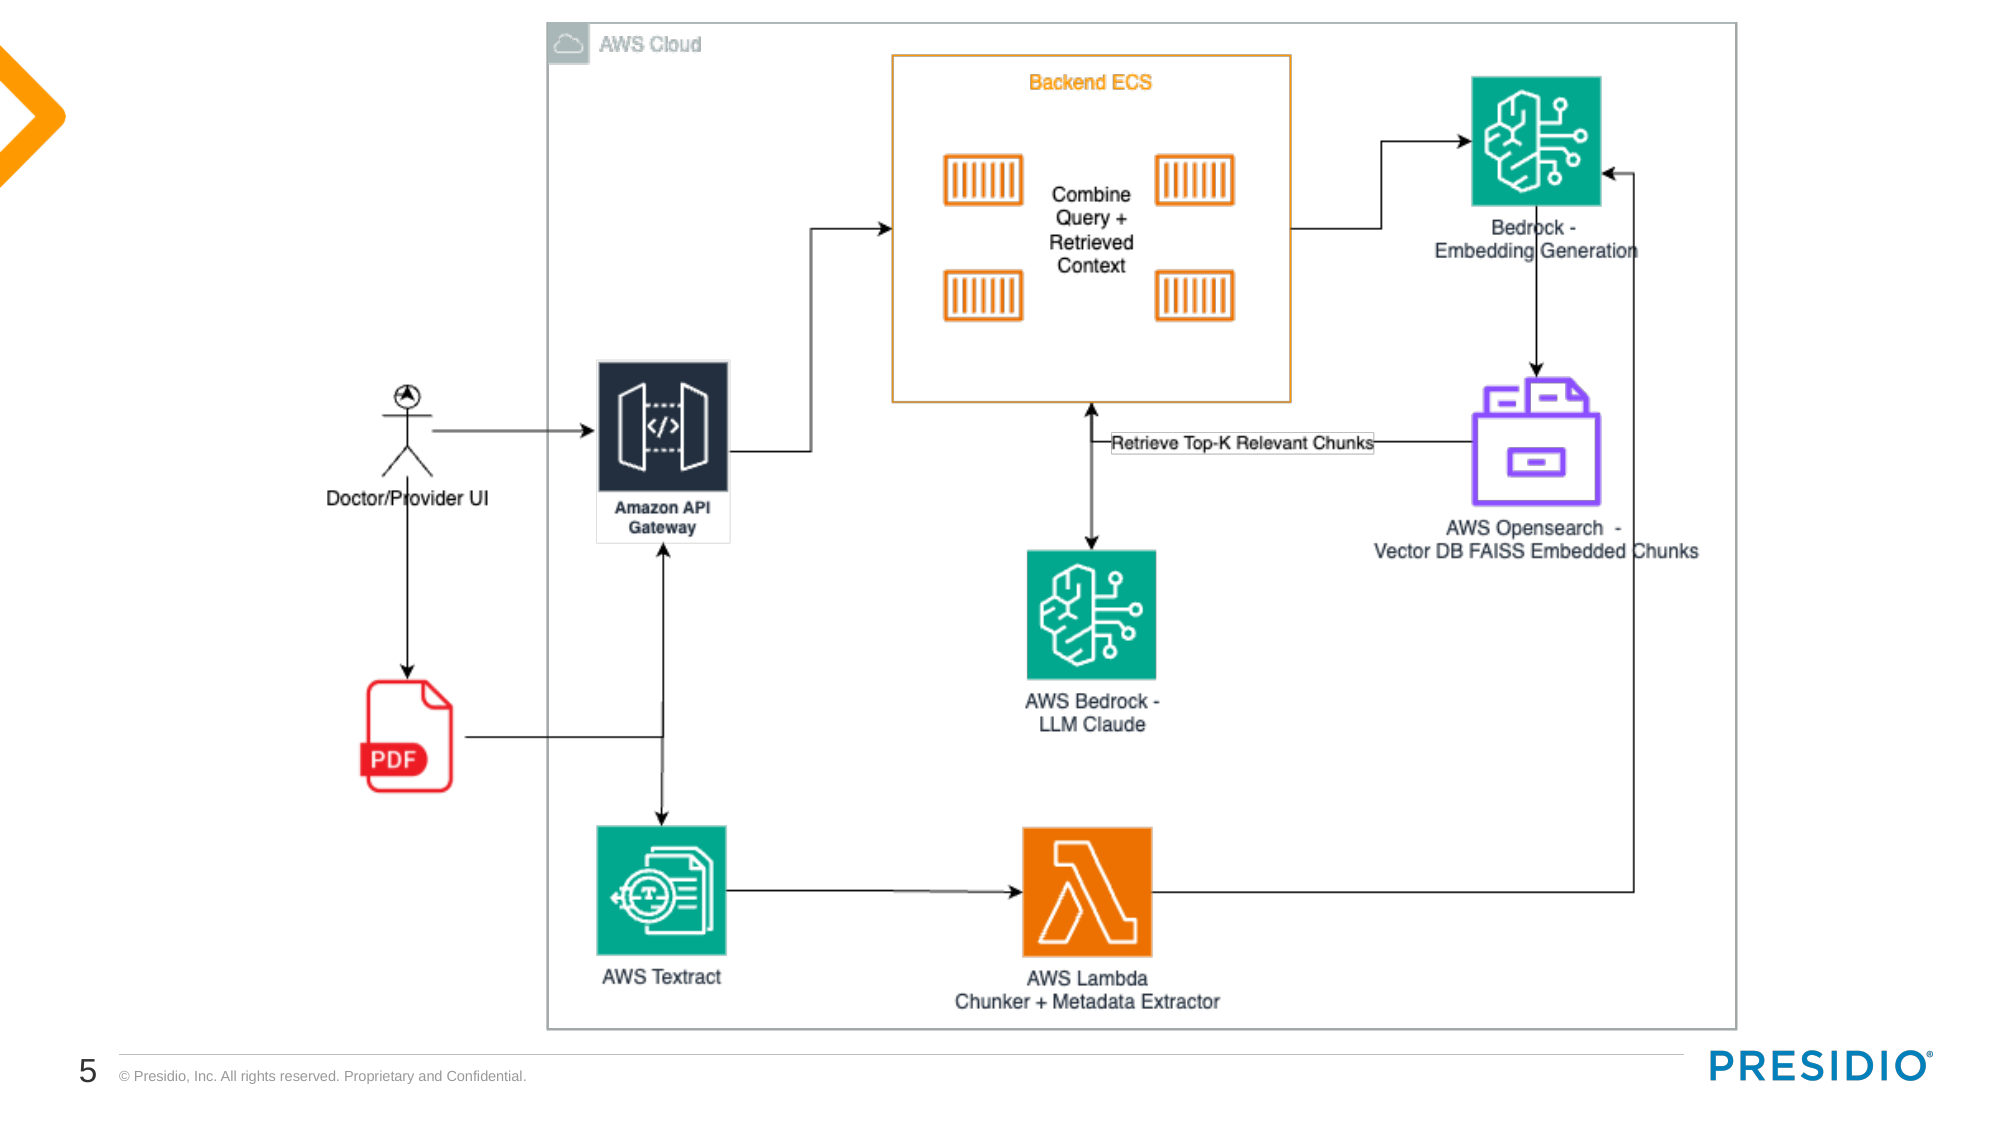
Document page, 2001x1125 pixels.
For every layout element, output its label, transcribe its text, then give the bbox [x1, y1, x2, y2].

picture [0, 45, 66, 188]
slide_number 5 [0, 1039, 113, 1100]
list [326, 22, 1739, 1033]
picture [1706, 1043, 1937, 1088]
